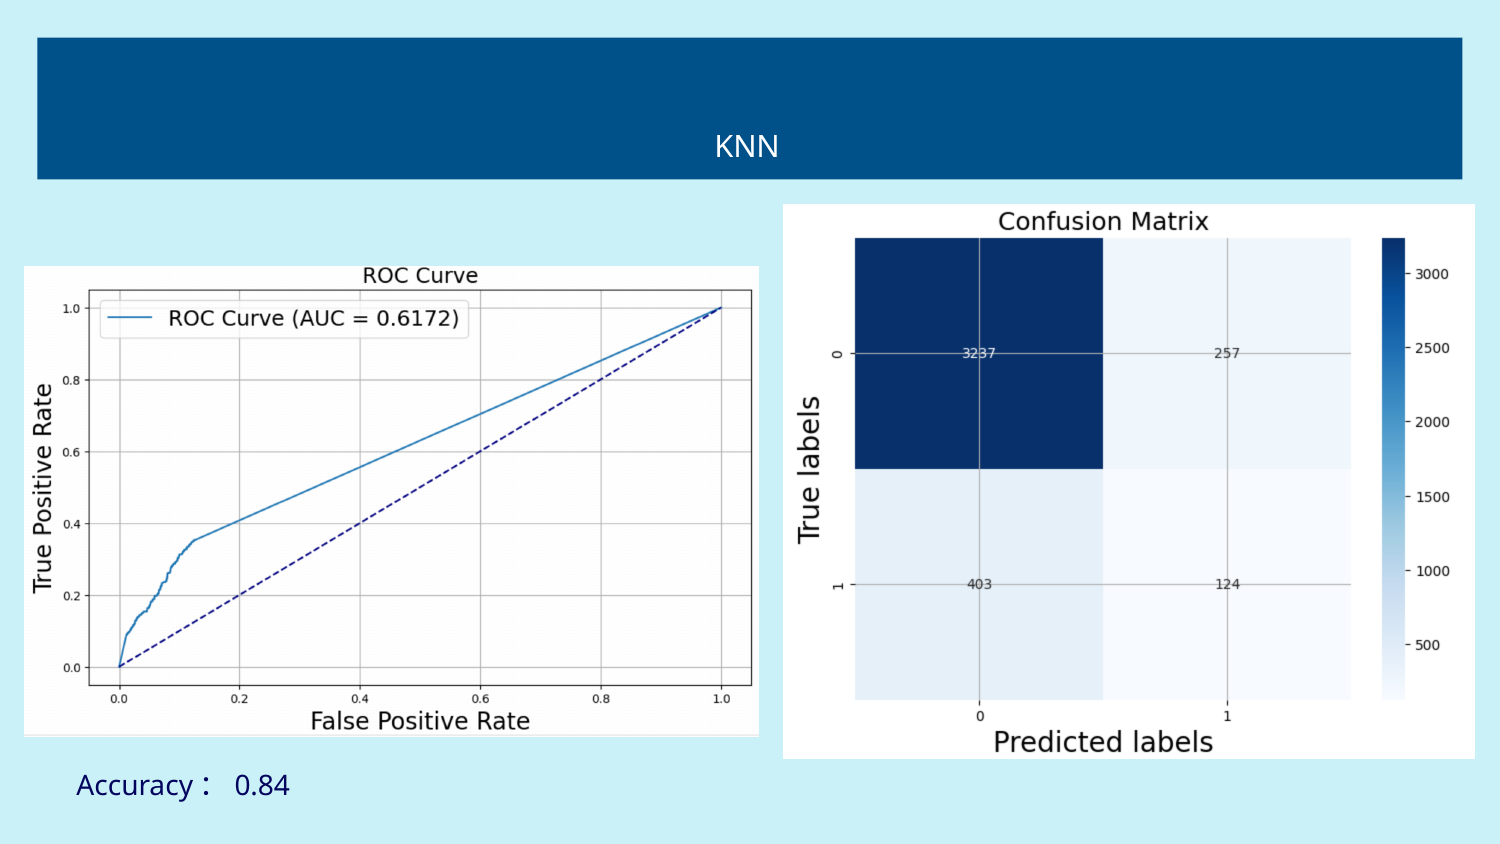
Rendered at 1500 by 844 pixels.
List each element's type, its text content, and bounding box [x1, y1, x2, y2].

picture [24, 266, 759, 737]
picture [783, 204, 1476, 759]
text_box Accuracy：0.84 [61, 752, 376, 828]
title KNN [104, 37, 1390, 180]
